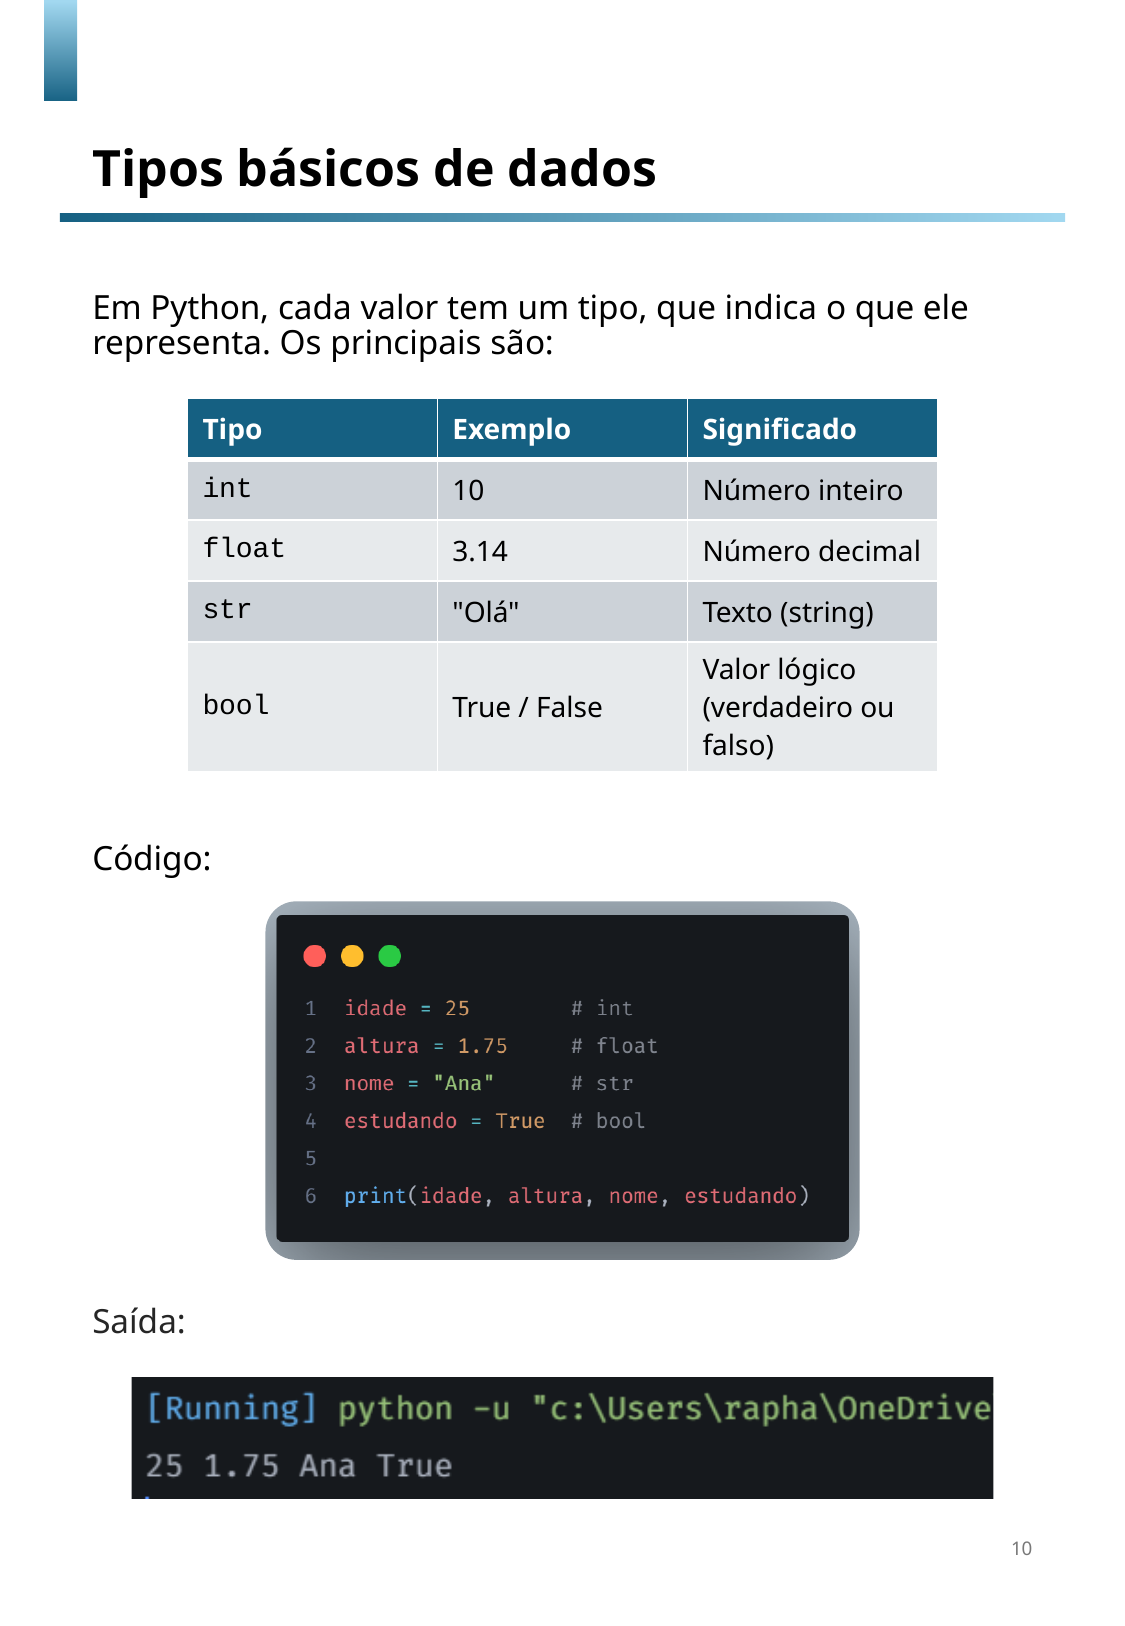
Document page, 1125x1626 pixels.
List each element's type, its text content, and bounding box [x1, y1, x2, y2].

text_box [43, 0, 79, 102]
table_cell Texto (string) [688, 582, 937, 641]
slide_number 10 [794, 1506, 1048, 1593]
list Em Python, cada valor tem um tipo, que indica o que ele representa. Os principais são: Código: Saída: [77, 282, 1048, 1520]
table_cell float [188, 521, 437, 580]
table_cell Número decimal [688, 521, 937, 580]
table_cell Número inteiro [688, 462, 937, 519]
table_header Significado [688, 399, 937, 457]
table_cell "Olá" [438, 582, 687, 641]
table_cell bool [188, 643, 437, 771]
table_cell Valor lógico (verdadeiro ou falso) [688, 643, 937, 771]
text_box Tipos básicos de dados [77, 120, 1048, 212]
table_cell True / False [438, 643, 687, 771]
table_cell str [188, 582, 437, 641]
table_cell 3.14 [438, 521, 687, 580]
table_header Exemplo [438, 399, 687, 457]
table_header Tipo [188, 399, 437, 457]
text_box [58, 212, 1067, 223]
table_cell int [188, 462, 437, 519]
picture [264, 900, 861, 1261]
table_cell 10 [438, 462, 687, 519]
picture [130, 1377, 995, 1511]
